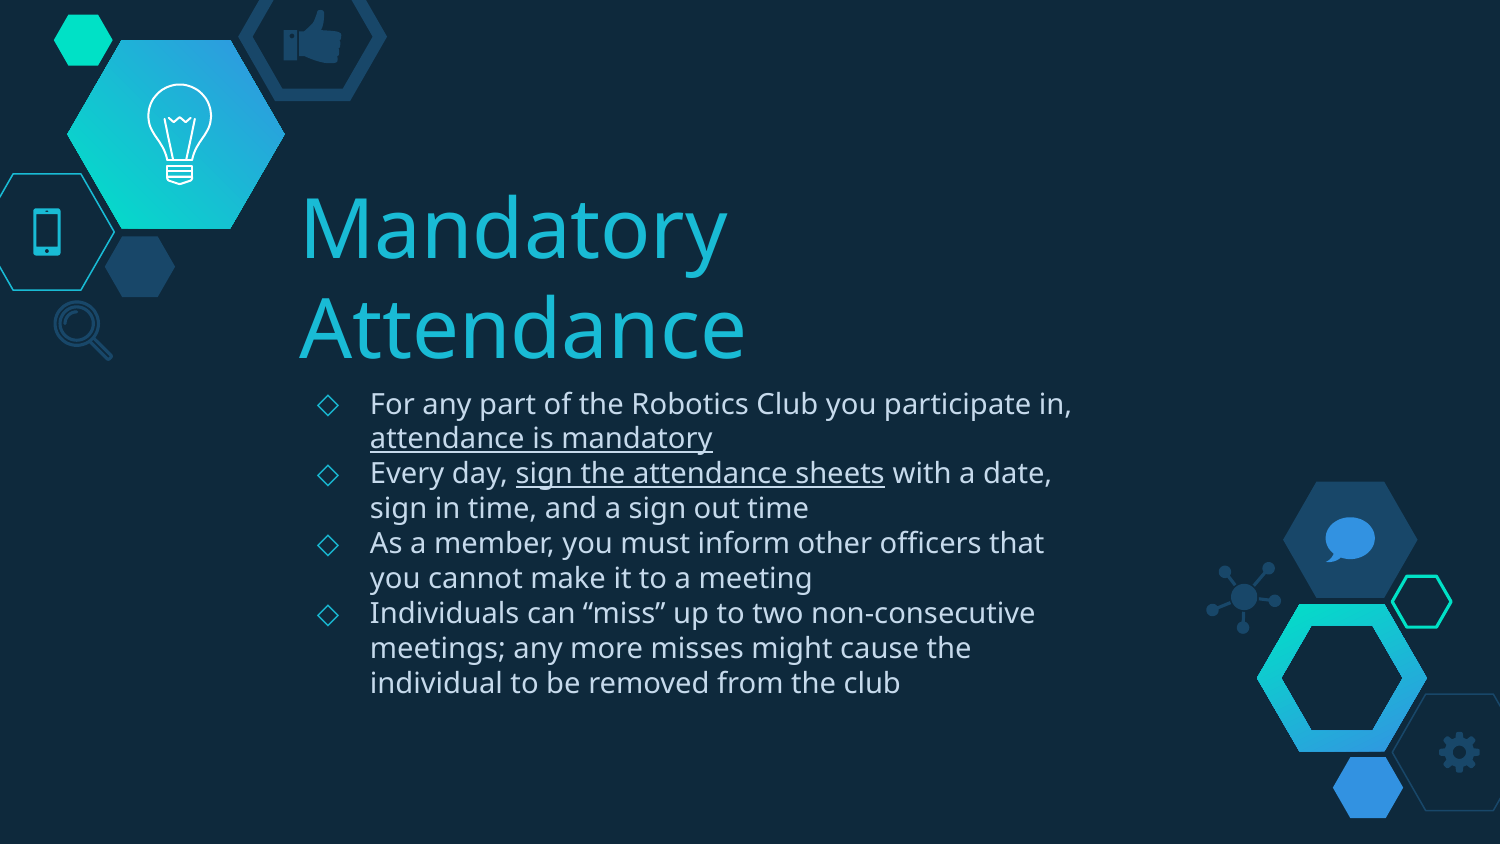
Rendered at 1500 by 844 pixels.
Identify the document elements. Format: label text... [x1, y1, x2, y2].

title Mandatory Attendance [284, 284, 1096, 369]
list For any part of the Robotics Club you participate in, attendance is mandatory Every day, sign the attendance sheets with a date, sign in time, and a sign out time As a member, you must inform other officers that you cannot make it to a meeting Individuals can “miss” up to two non-consecutive meetings; any more misses might cause the individual to be removed from the club [284, 369, 1096, 699]
